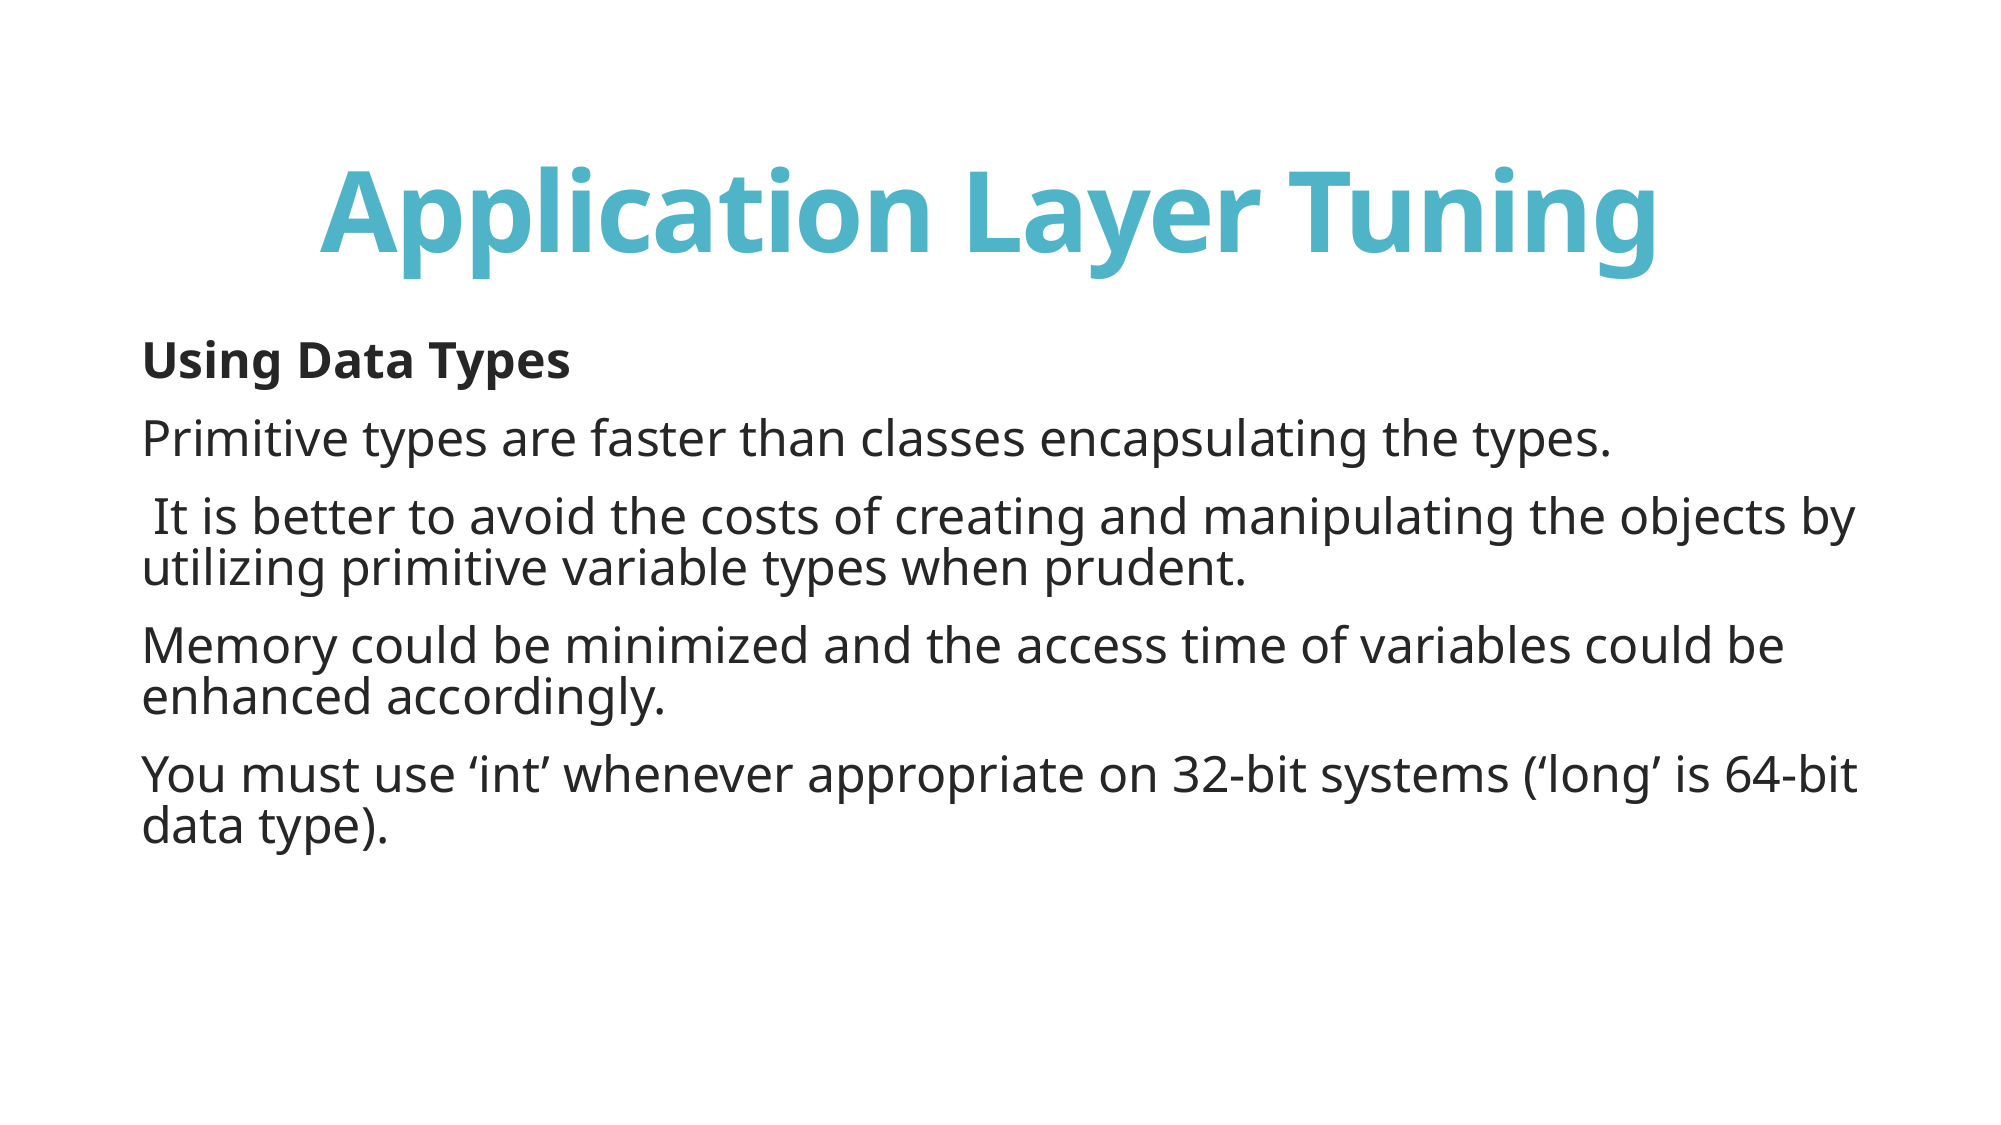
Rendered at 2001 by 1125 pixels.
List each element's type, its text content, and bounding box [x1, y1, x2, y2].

list Using Data Types Primitive types are faster than classes encapsulating the types. It is better to avoid the costs of creating and manipulating the objects by utilizing primitive variable types when prudent. Memory could be minimized and the access time of variables could be enhanced accordingly. You must use ‘int’ whenever appropriate on 32-bit systems (‘long’ is 64-bit data type). [111, 329, 1876, 948]
title Application Layer Tuning [107, 81, 1875, 354]
